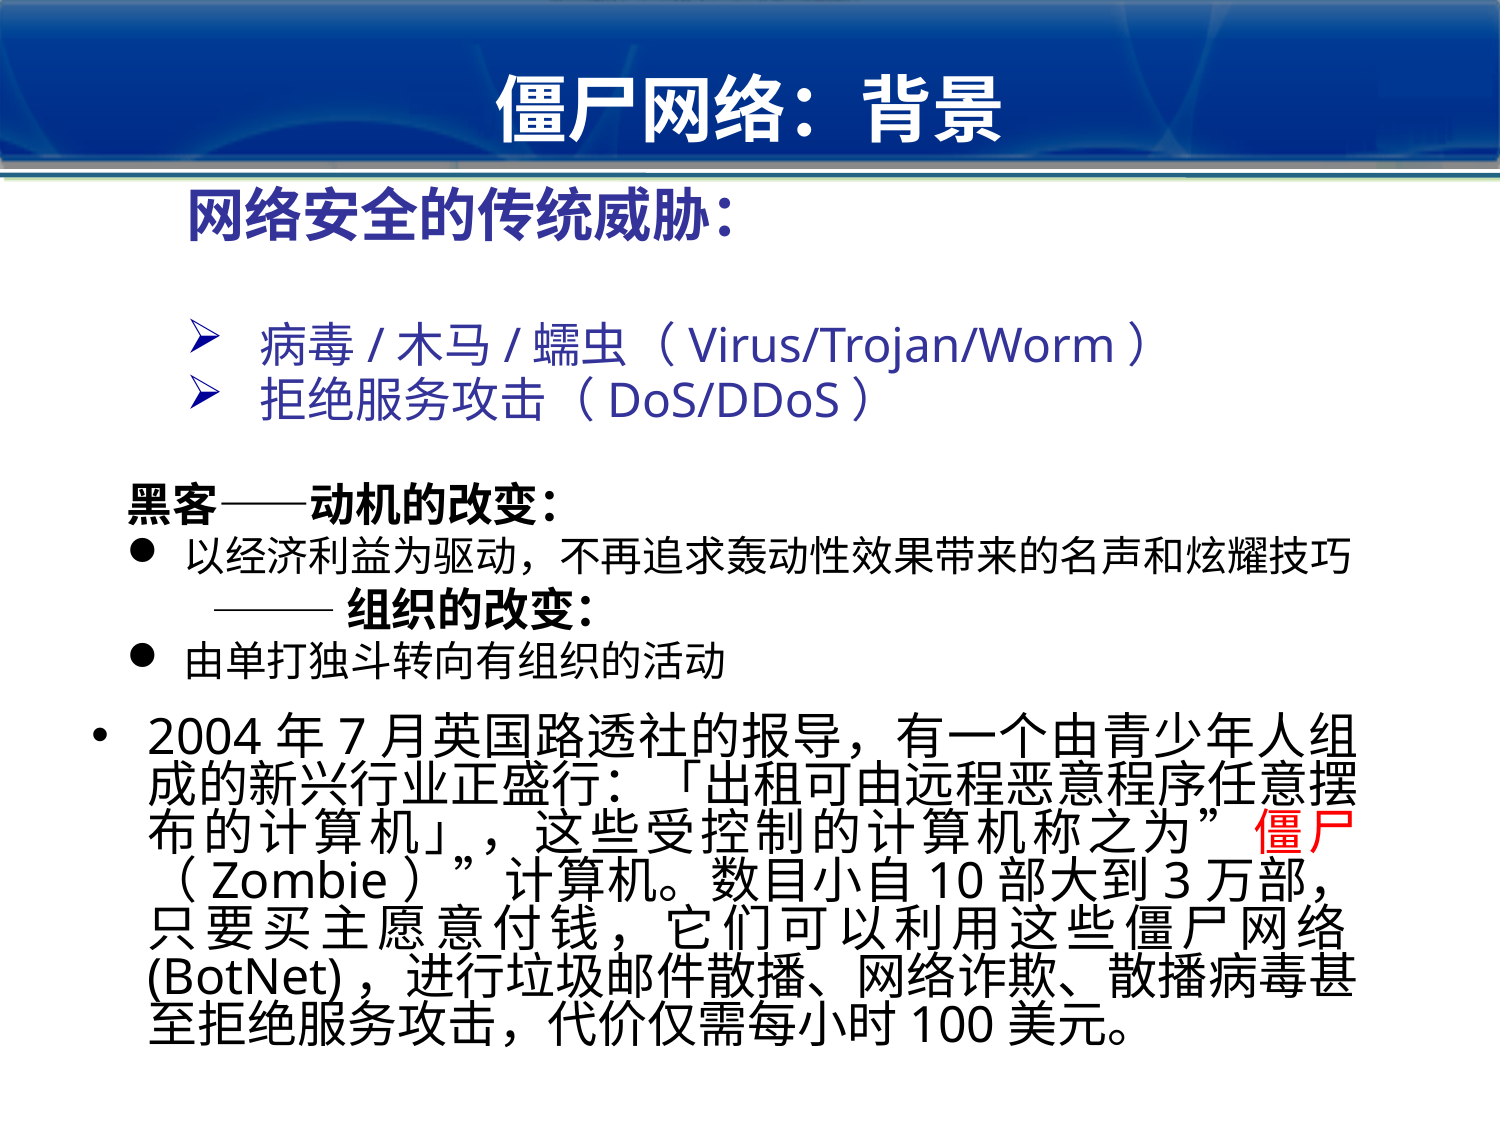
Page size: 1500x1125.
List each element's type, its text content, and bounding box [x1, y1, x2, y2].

text_box 黑客——动机的改变： 以经济利益为驱动，不再追求轰动性效果带来的名声和炫耀技巧 ———组织的改变： 由单打独斗转向有组织的活动 [112, 467, 1447, 681]
picture [0, 178, 1500, 1125]
title 僵尸网络：背景 [112, 42, 1388, 173]
list 网络安全的传统威胁： 病毒/木马/蠕虫（Virus/Trojan/Worm） 拒绝服务攻击（DoS/DDoS） [171, 184, 1450, 492]
text_box 2004年7月英国路透社的报导，有一个由青少年人组成的新兴行业正盛行：「出租可由远程恶意程序任意摆布的计算机」，这些受控制的计算机称之为”僵尸（Zombie）”计算机。数目小自10部大到3万部，只要买主愿意付钱，它们可以利用这些僵尸网络(BotNet)，进行垃圾邮件散播、网络诈欺、散播病毒甚至拒绝服务攻击，代价仅需每小时100美元。 [76, 708, 1374, 1083]
